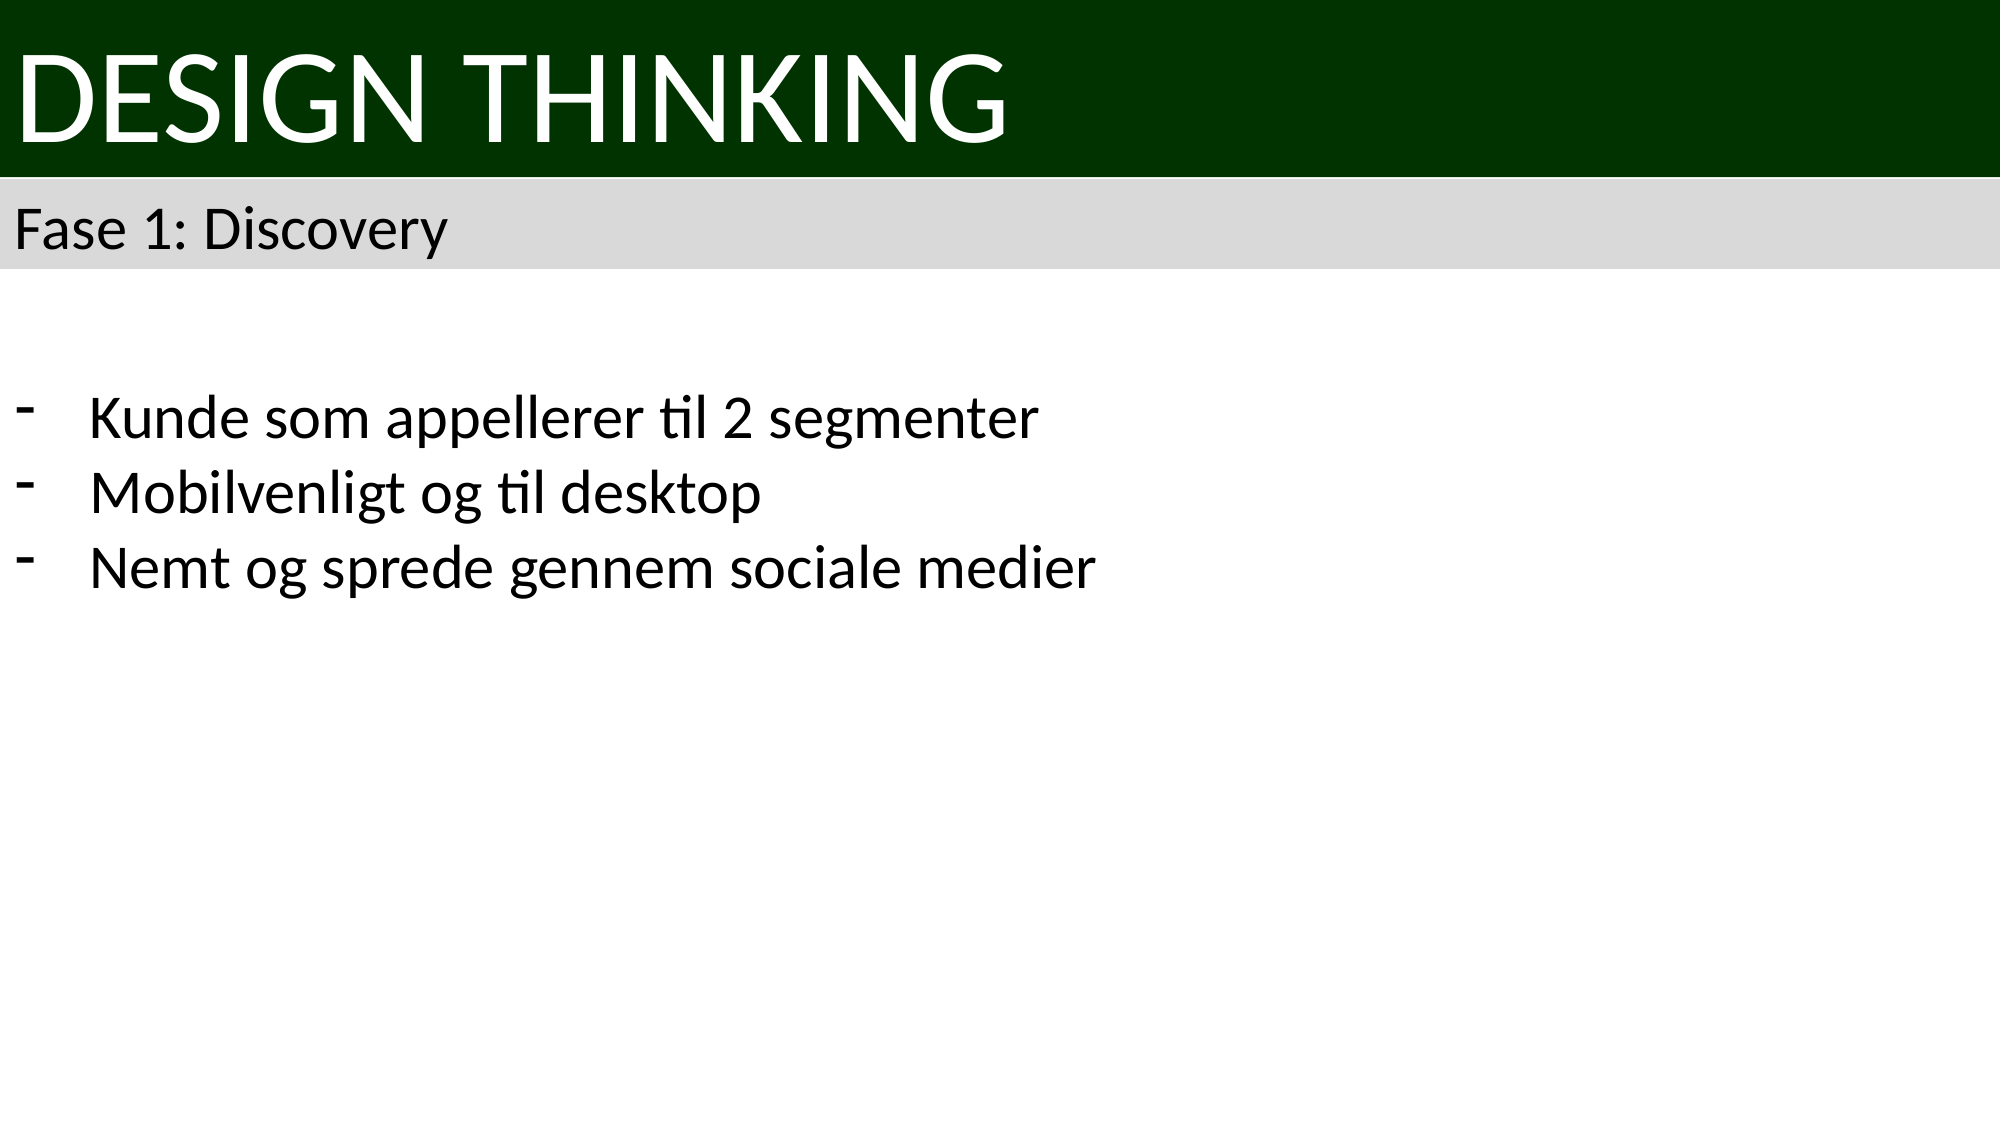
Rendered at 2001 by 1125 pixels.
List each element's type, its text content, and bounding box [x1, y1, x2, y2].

text_box Fase 1: Discovery [0, 179, 2000, 269]
text_box DESIGN THINKING [0, 0, 2000, 178]
text_box Kunde som appellerer til 2 segmenter Mobilvenligt og til desktop Nemt og sprede gennem sociale medier [0, 368, 1640, 609]
